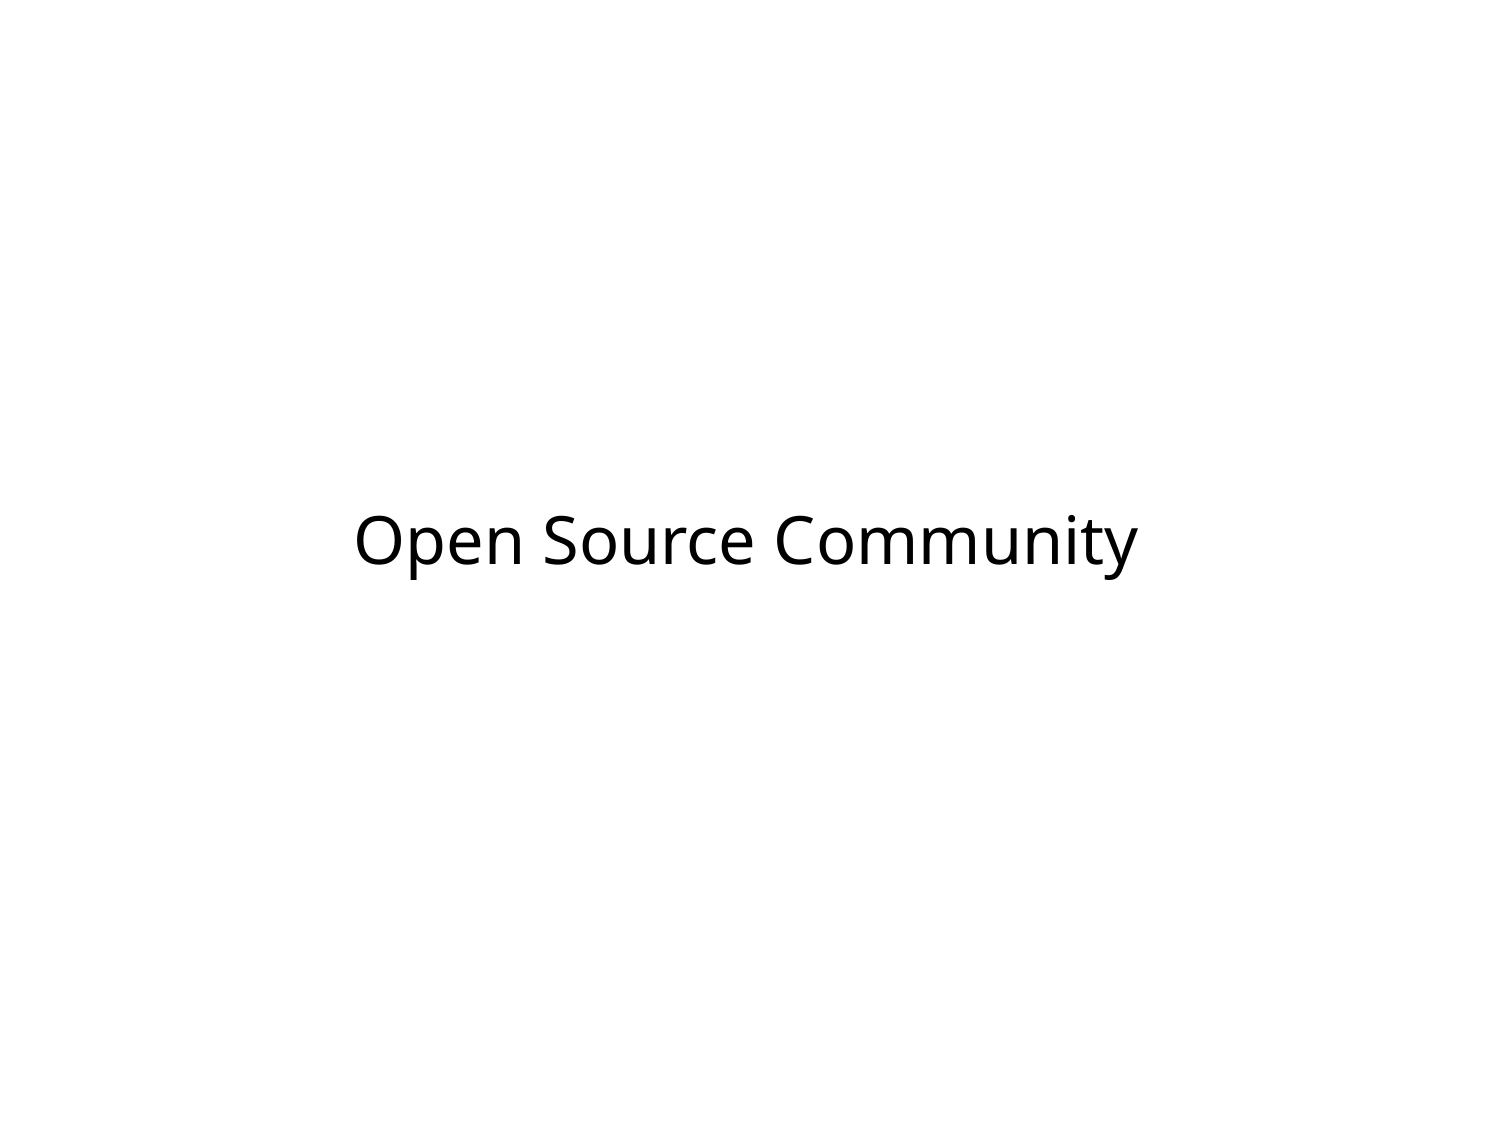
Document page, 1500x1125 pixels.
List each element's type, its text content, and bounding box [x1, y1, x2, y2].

list Open Source Community [62, 200, 1438, 1125]
